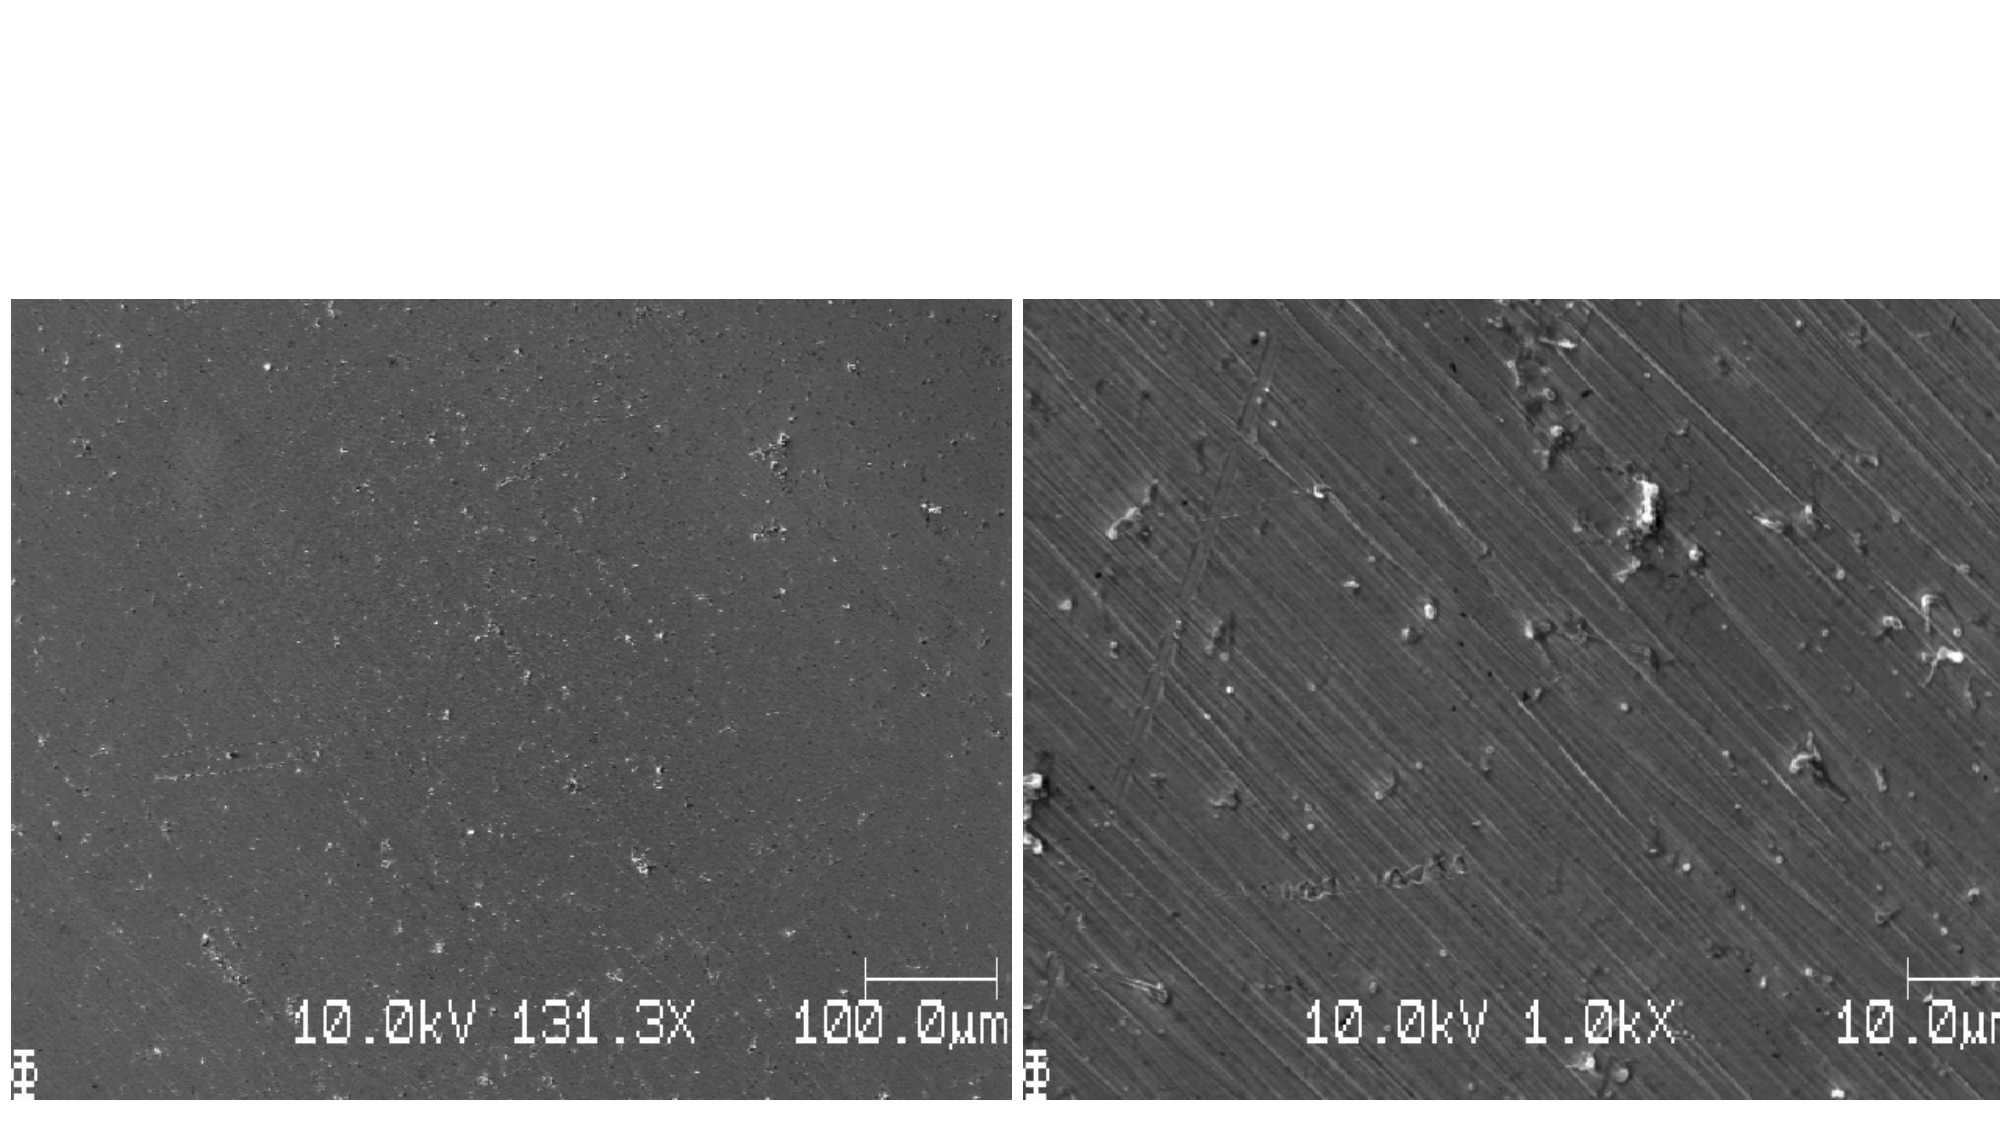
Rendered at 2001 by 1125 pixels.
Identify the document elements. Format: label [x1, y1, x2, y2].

picture [1023, 299, 2000, 1100]
picture [11, 299, 1012, 1100]
